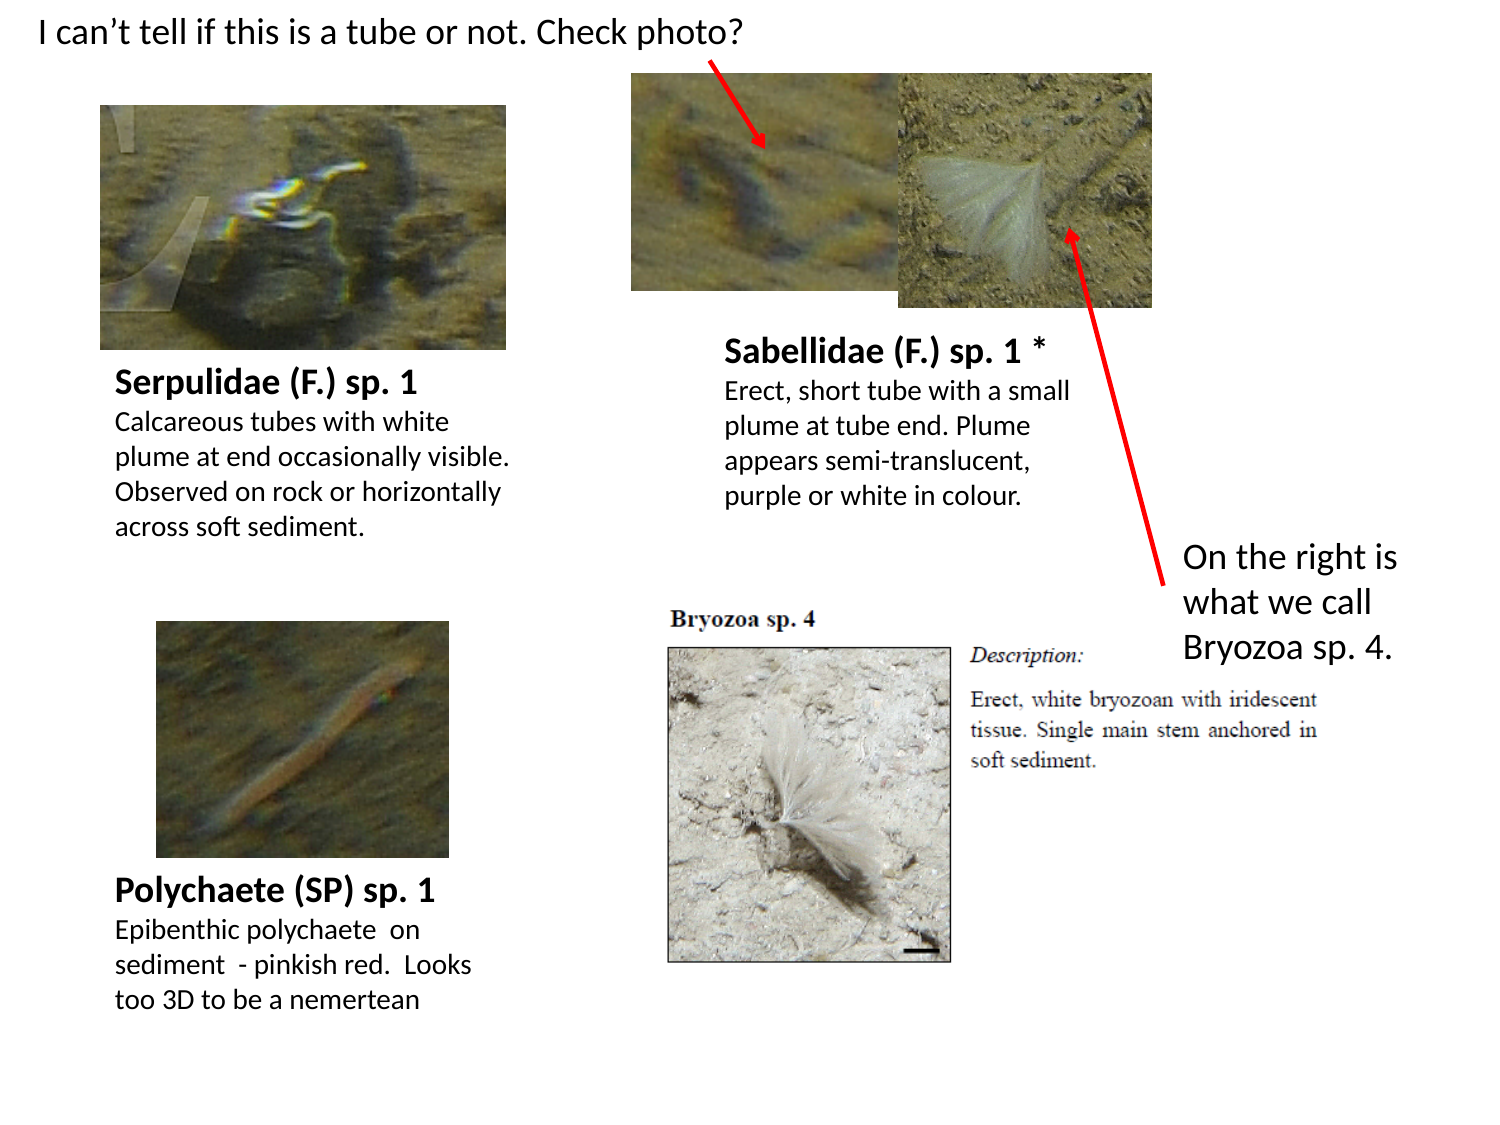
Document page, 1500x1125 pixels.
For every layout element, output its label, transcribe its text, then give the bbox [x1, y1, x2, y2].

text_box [100, 621, 506, 1025]
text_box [1068, 227, 1164, 587]
picture [898, 73, 1152, 308]
picture [655, 585, 1336, 997]
text_box On the right is what we call Bryozoa sp. 4. [1168, 524, 1417, 674]
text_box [631, 73, 1063, 522]
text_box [99, 159, 538, 553]
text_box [18, 0, 766, 150]
